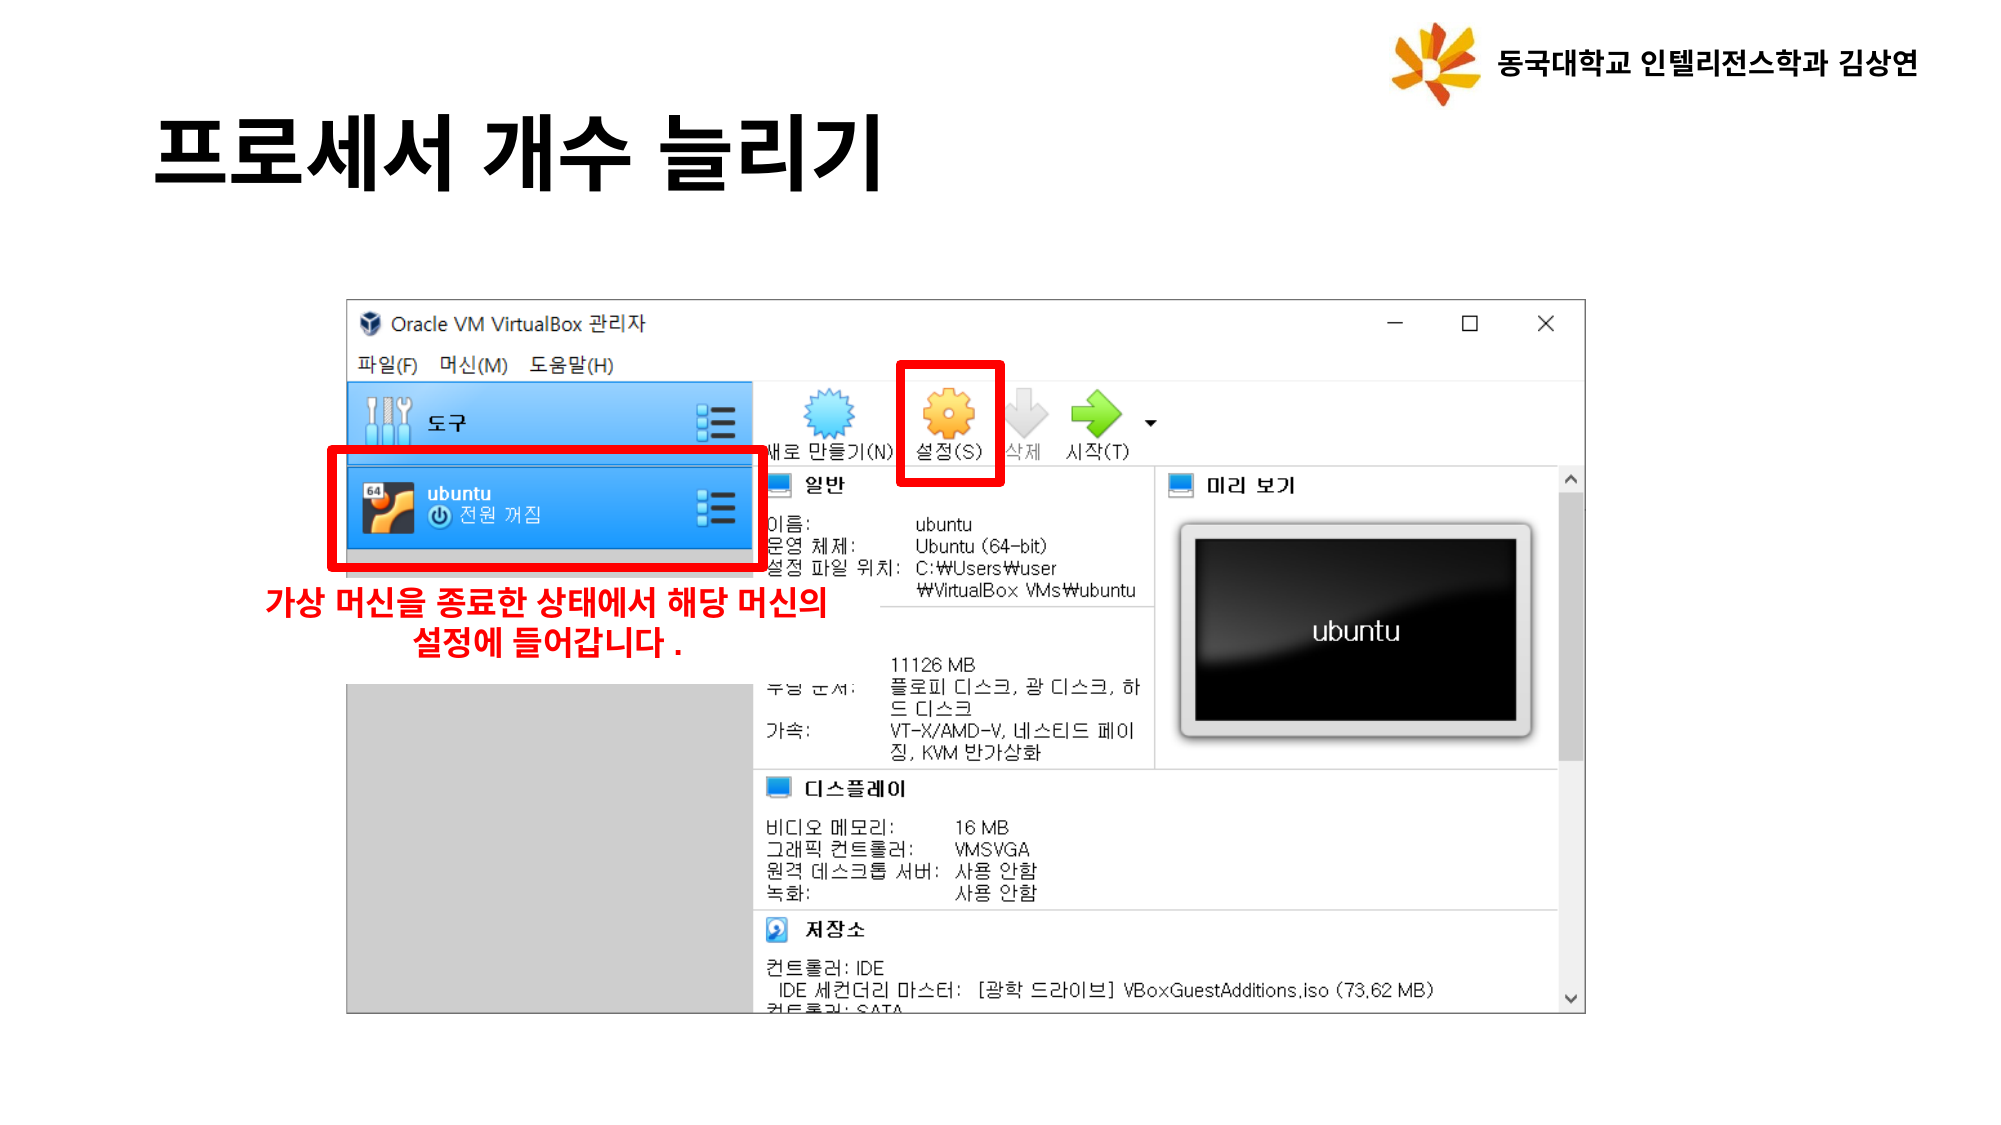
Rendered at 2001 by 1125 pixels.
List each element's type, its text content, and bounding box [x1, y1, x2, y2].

text_box [1389, 22, 1482, 110]
text_box 동국대학교 인텔리전스학과 김상연 [1495, 43, 1970, 81]
title 프로세서 개수 늘리기 [150, 99, 951, 290]
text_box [214, 299, 1587, 1014]
